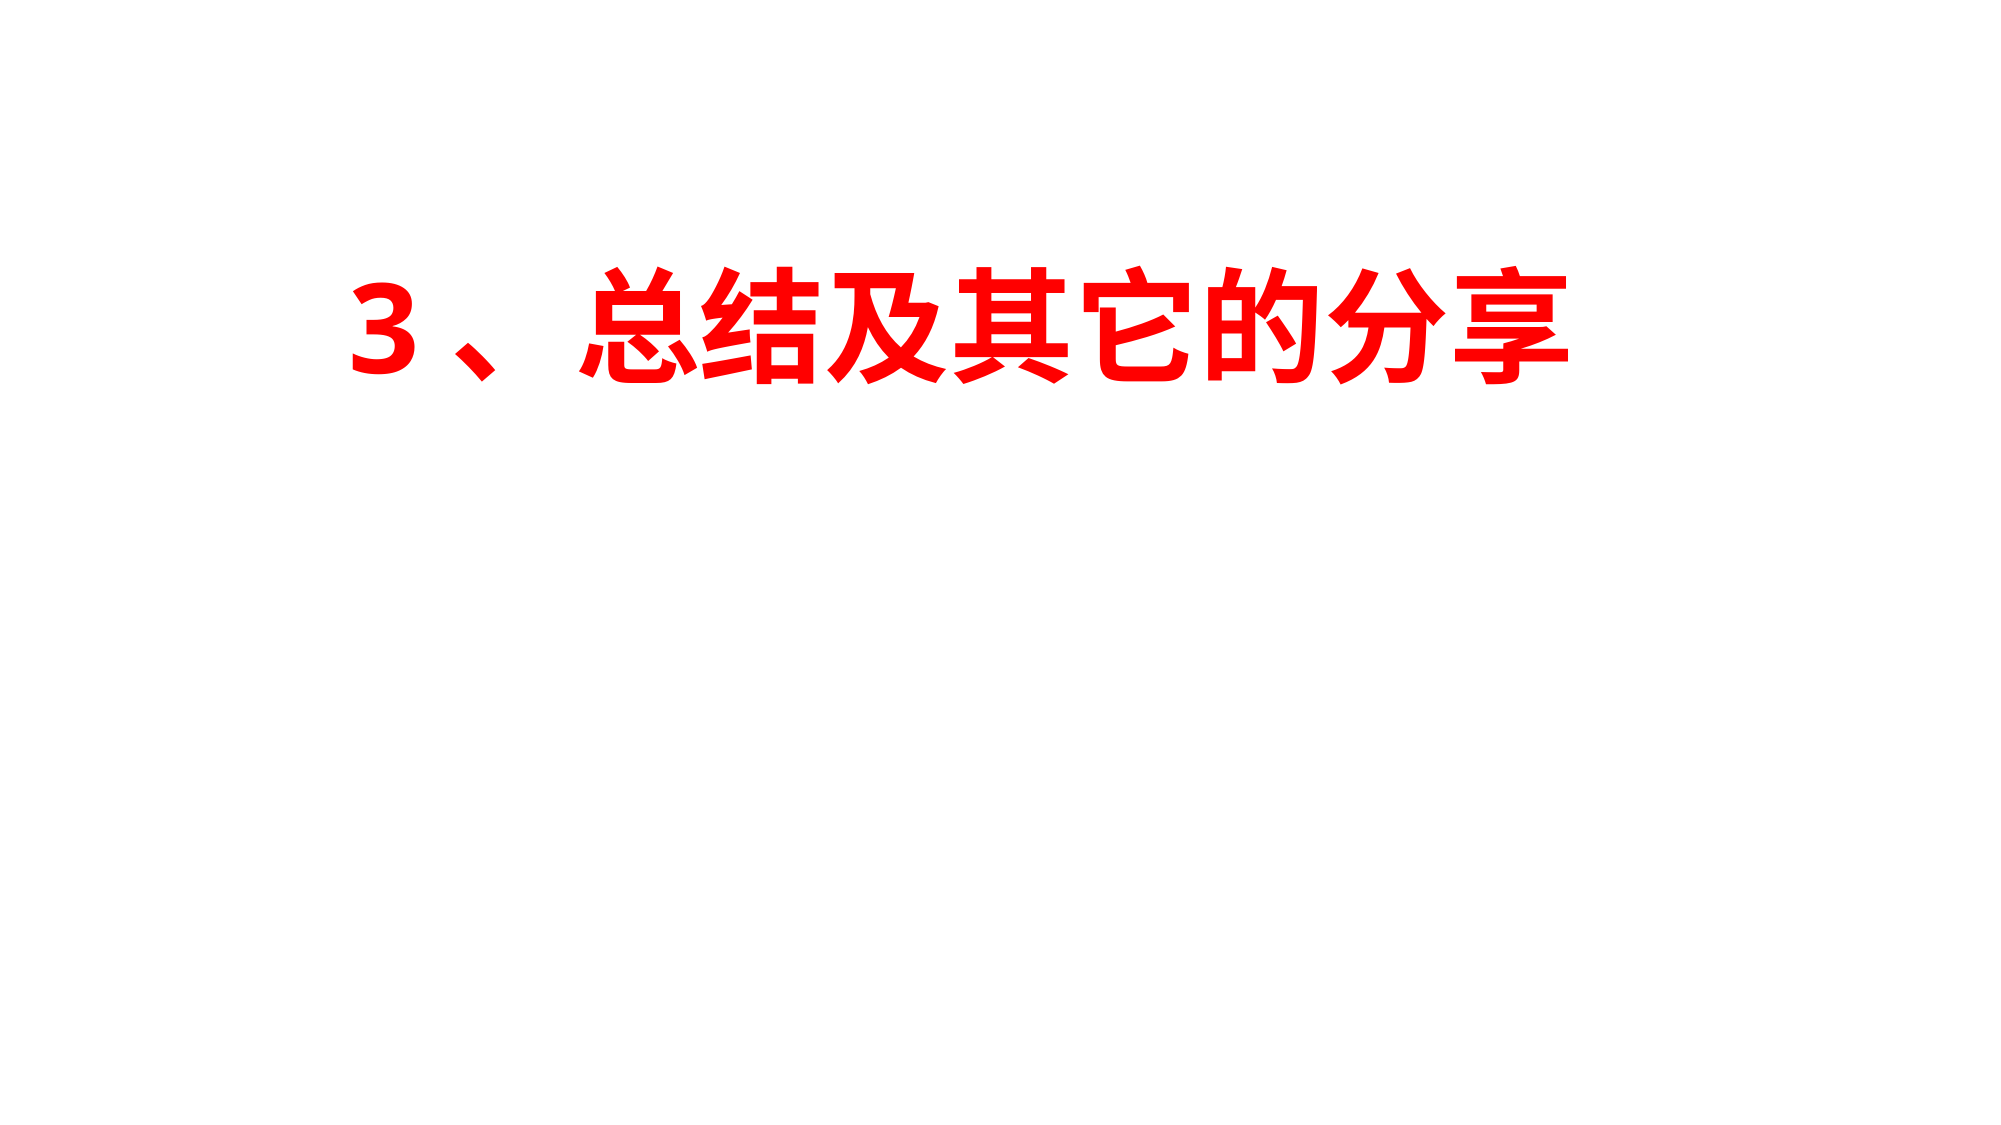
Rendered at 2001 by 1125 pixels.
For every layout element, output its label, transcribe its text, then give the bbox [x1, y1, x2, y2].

text_box 3、总结及其它的分享 [258, 166, 1828, 407]
